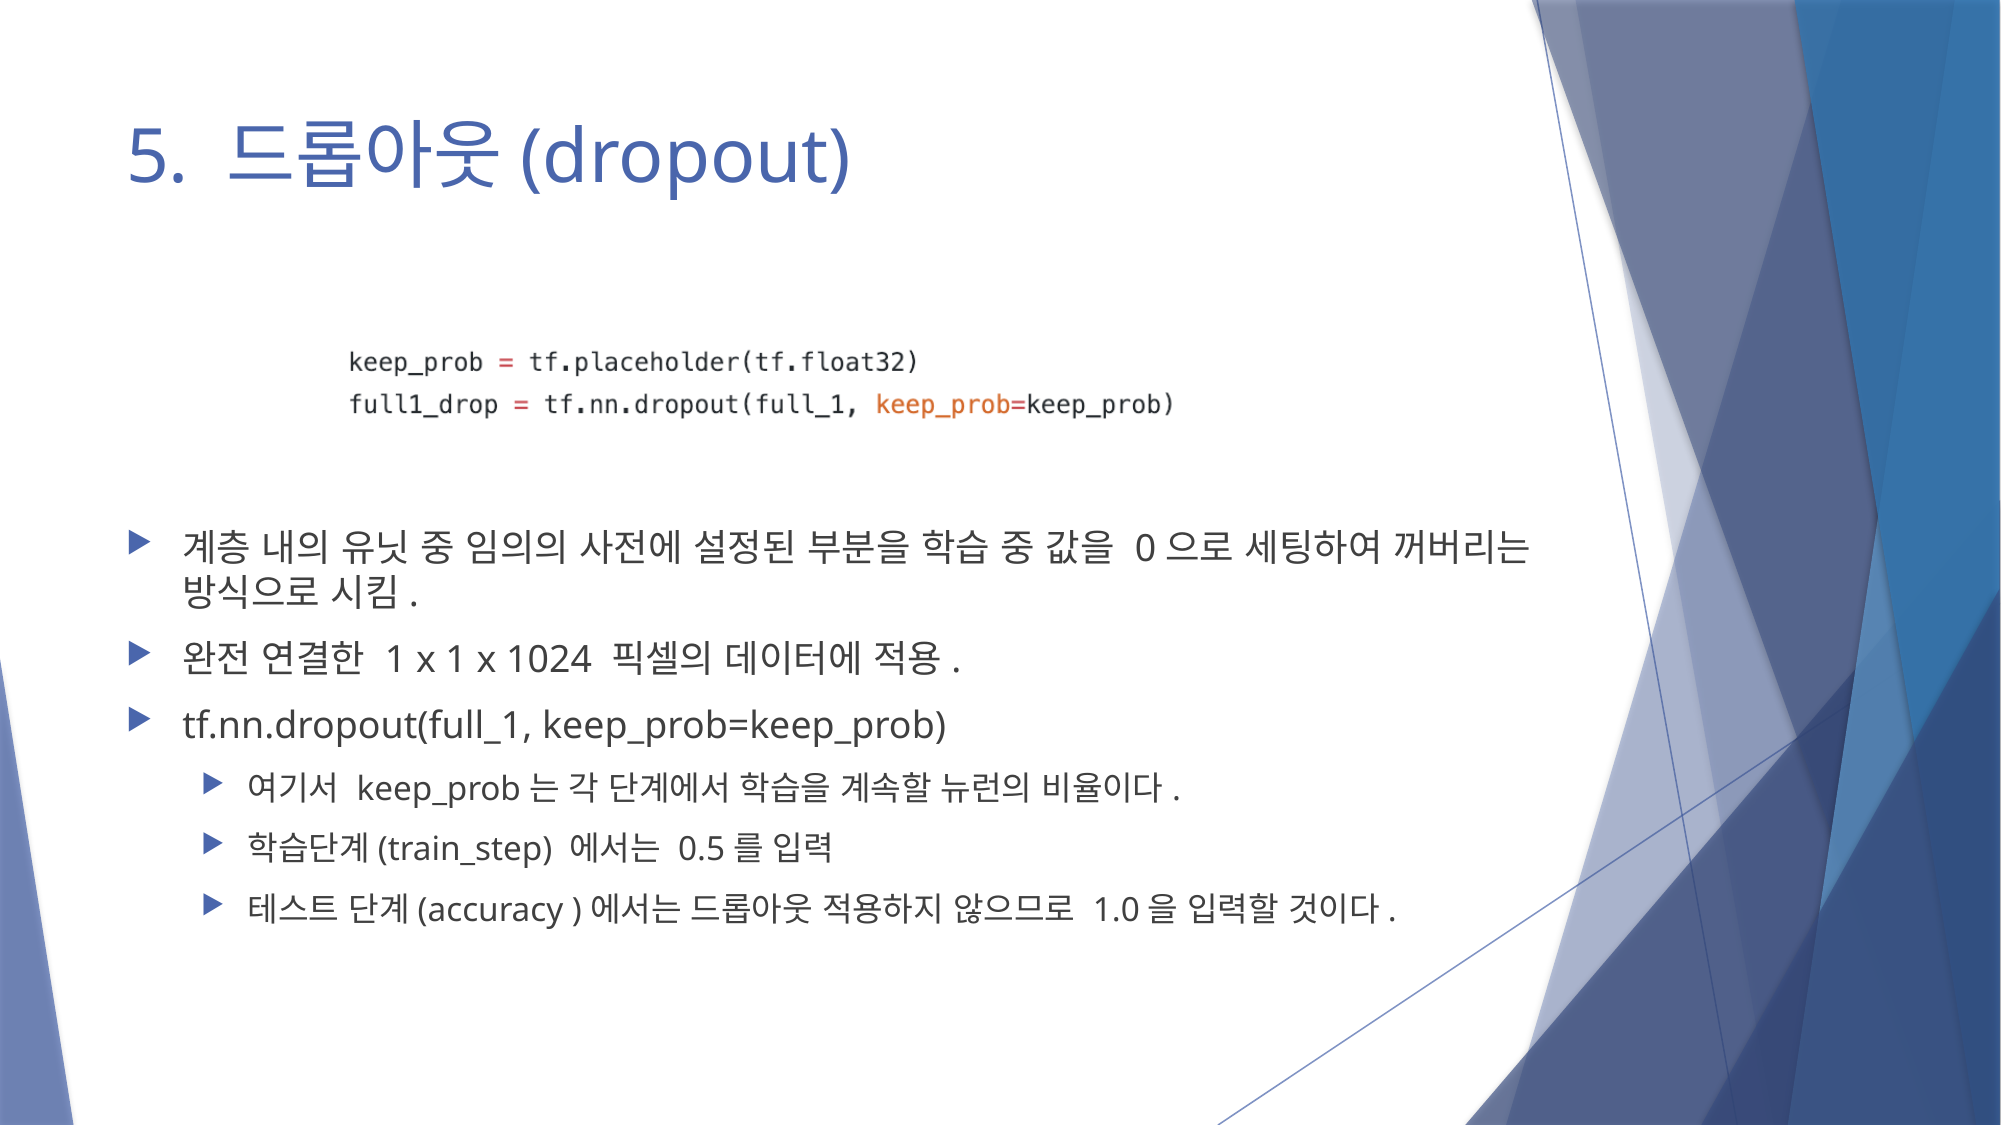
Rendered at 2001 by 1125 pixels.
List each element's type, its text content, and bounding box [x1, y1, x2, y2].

title 5. 드롭아웃(dropout) [111, 99, 1522, 317]
list 계층 내의 유닛 중 임의의 사전에 설정된 부분을 학습 중 값을 0으로 세팅하여 꺼버리는 방식으로 시킴. 완전 연결한 1 x 1 x 1024 픽셀의 데이터에 적용. tf.nn.dropout(full_1, keep_prob=keep_prob) 여기서 keep_prob는 각 단계에서 학습을 계속할 뉴런의 비율이다. 학습단계(train_step) 에서는 0.5를 입력 테스트 단계(accuracy )에서는 드롭아웃 적용하지 않으므로 1.0을 입력할 것이다. [111, 516, 1632, 1050]
picture [324, 335, 1427, 447]
